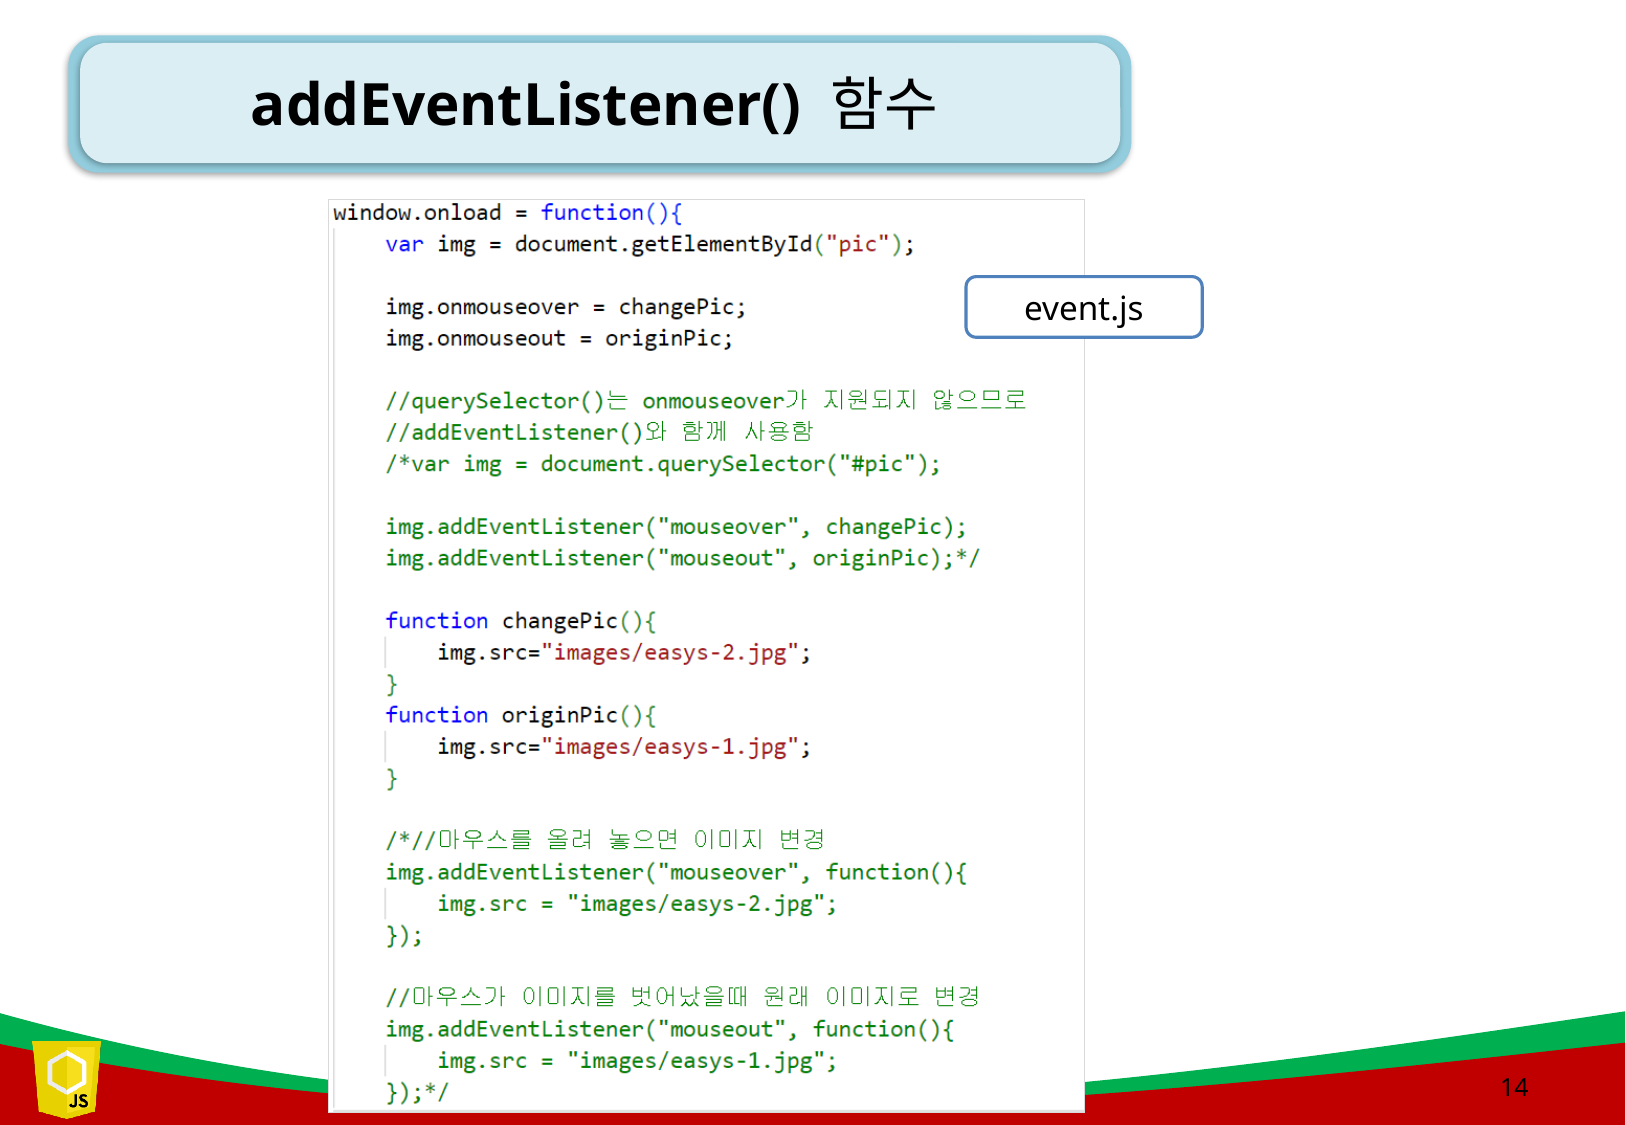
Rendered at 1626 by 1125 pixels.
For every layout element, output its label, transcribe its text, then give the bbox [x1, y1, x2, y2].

picture [32, 1041, 101, 1119]
text_box event.js [1089, 274, 1205, 340]
picture [327, 199, 1085, 1113]
slide_number 14 [1452, 1058, 1544, 1119]
title addEventListener() 함수 [68, 32, 1121, 173]
